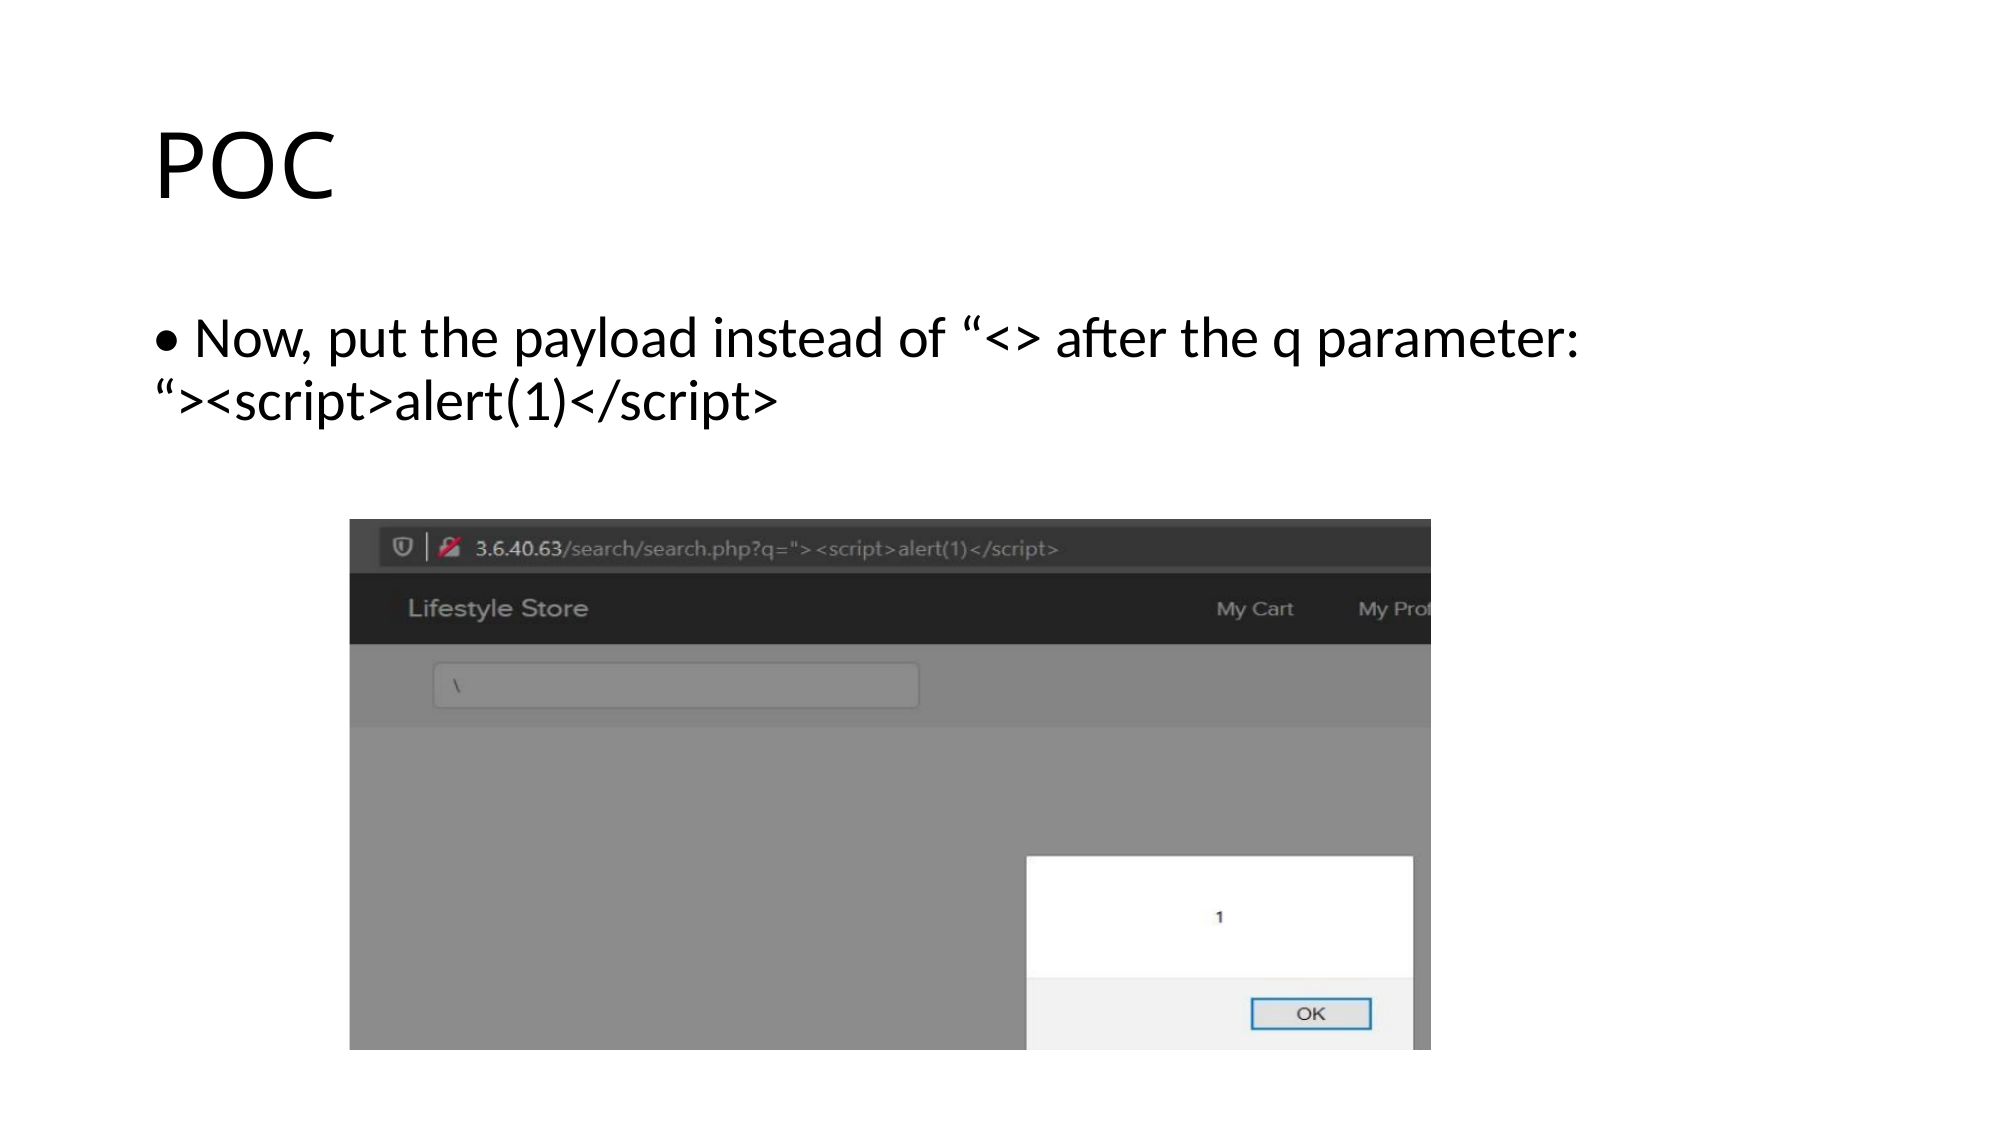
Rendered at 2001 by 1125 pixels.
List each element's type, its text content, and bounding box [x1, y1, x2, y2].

title POC [137, 59, 1863, 278]
picture [346, 519, 1431, 1050]
list • Now, put the payload instead of “<> after the q parameter: “><script>alert(1)</script> [137, 299, 1863, 1014]
